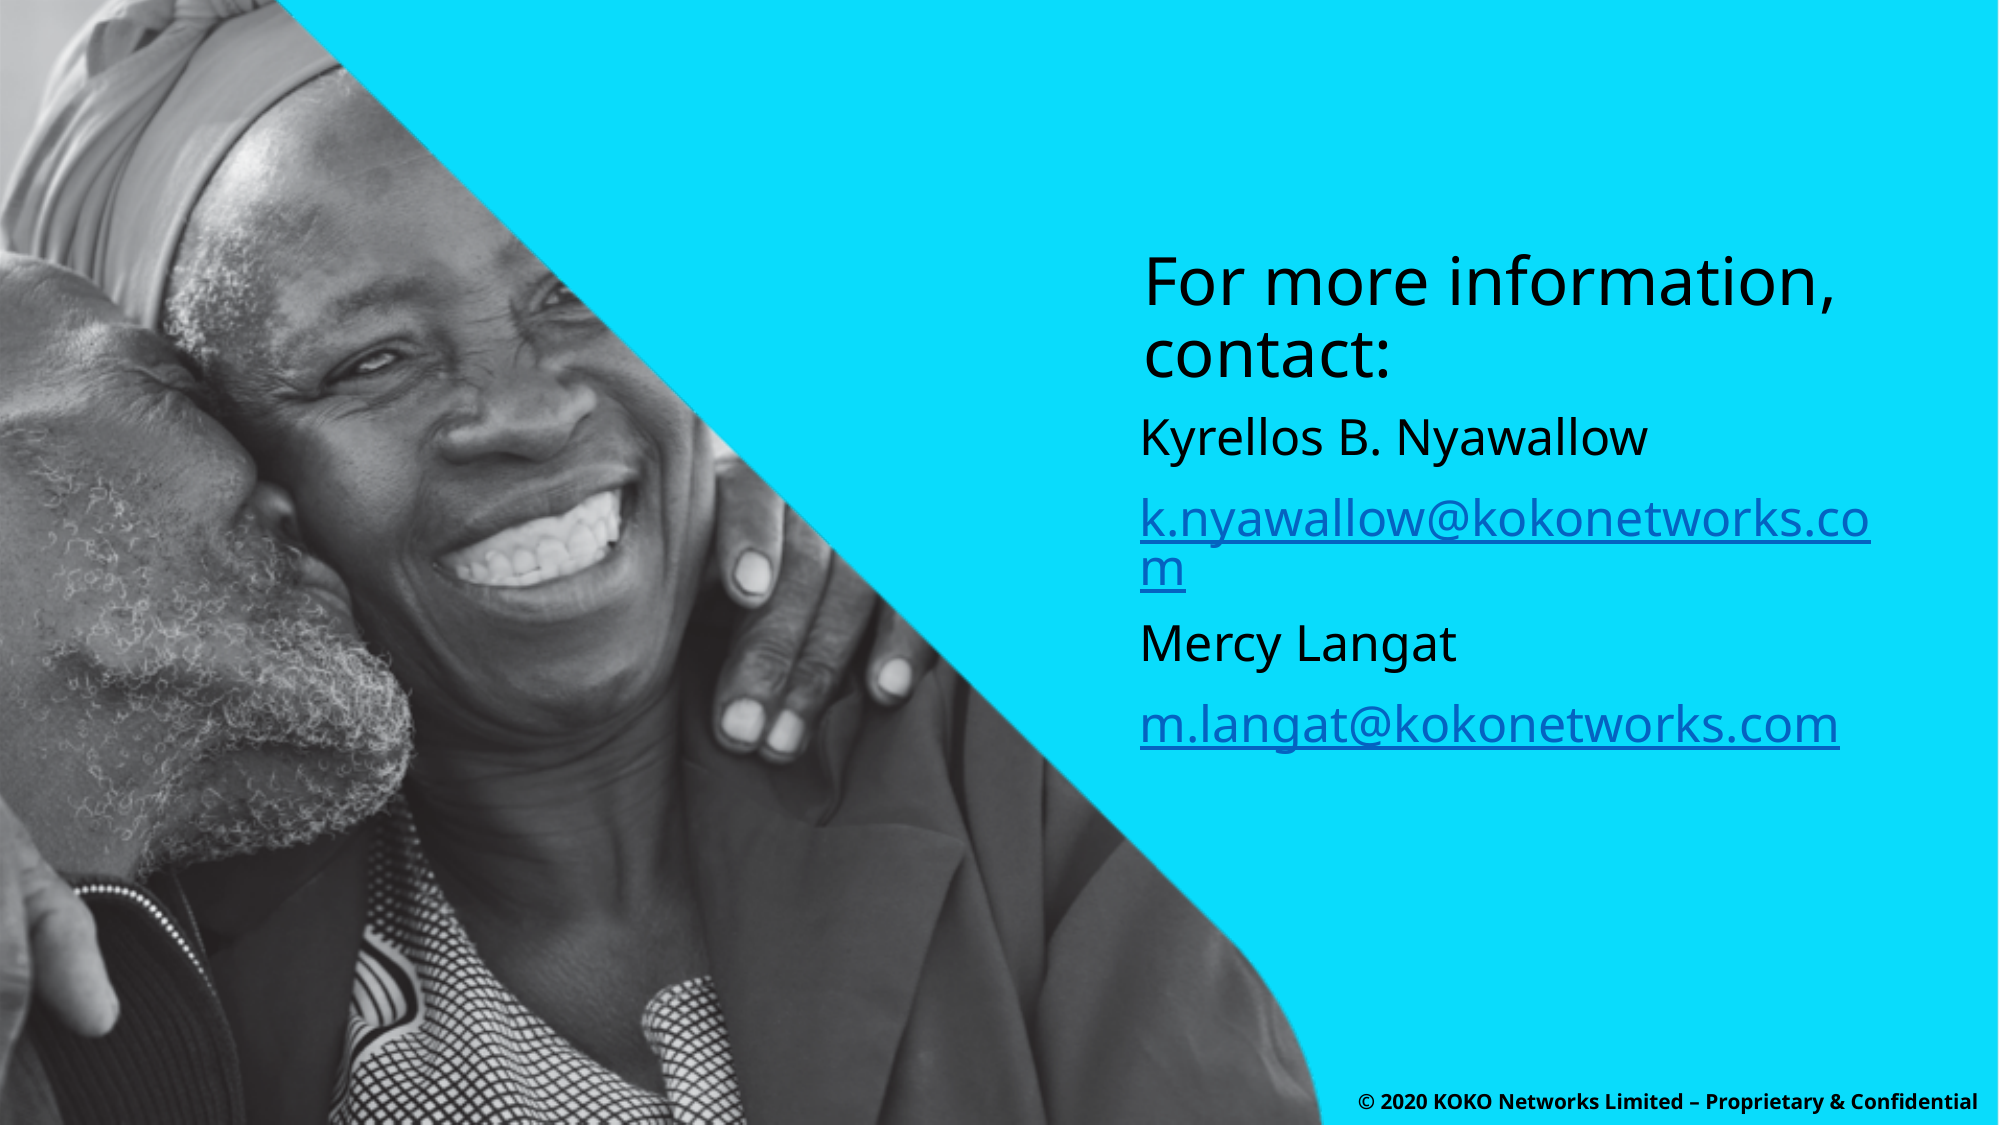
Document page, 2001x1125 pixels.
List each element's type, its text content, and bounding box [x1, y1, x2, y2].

subtitle Kyrellos B. Nyawallow k.nyawallow@kokonetworks.com Mercy Langat m.langat@kokonetworks.com [1124, 407, 1928, 785]
picture [0, 0, 2000, 1125]
